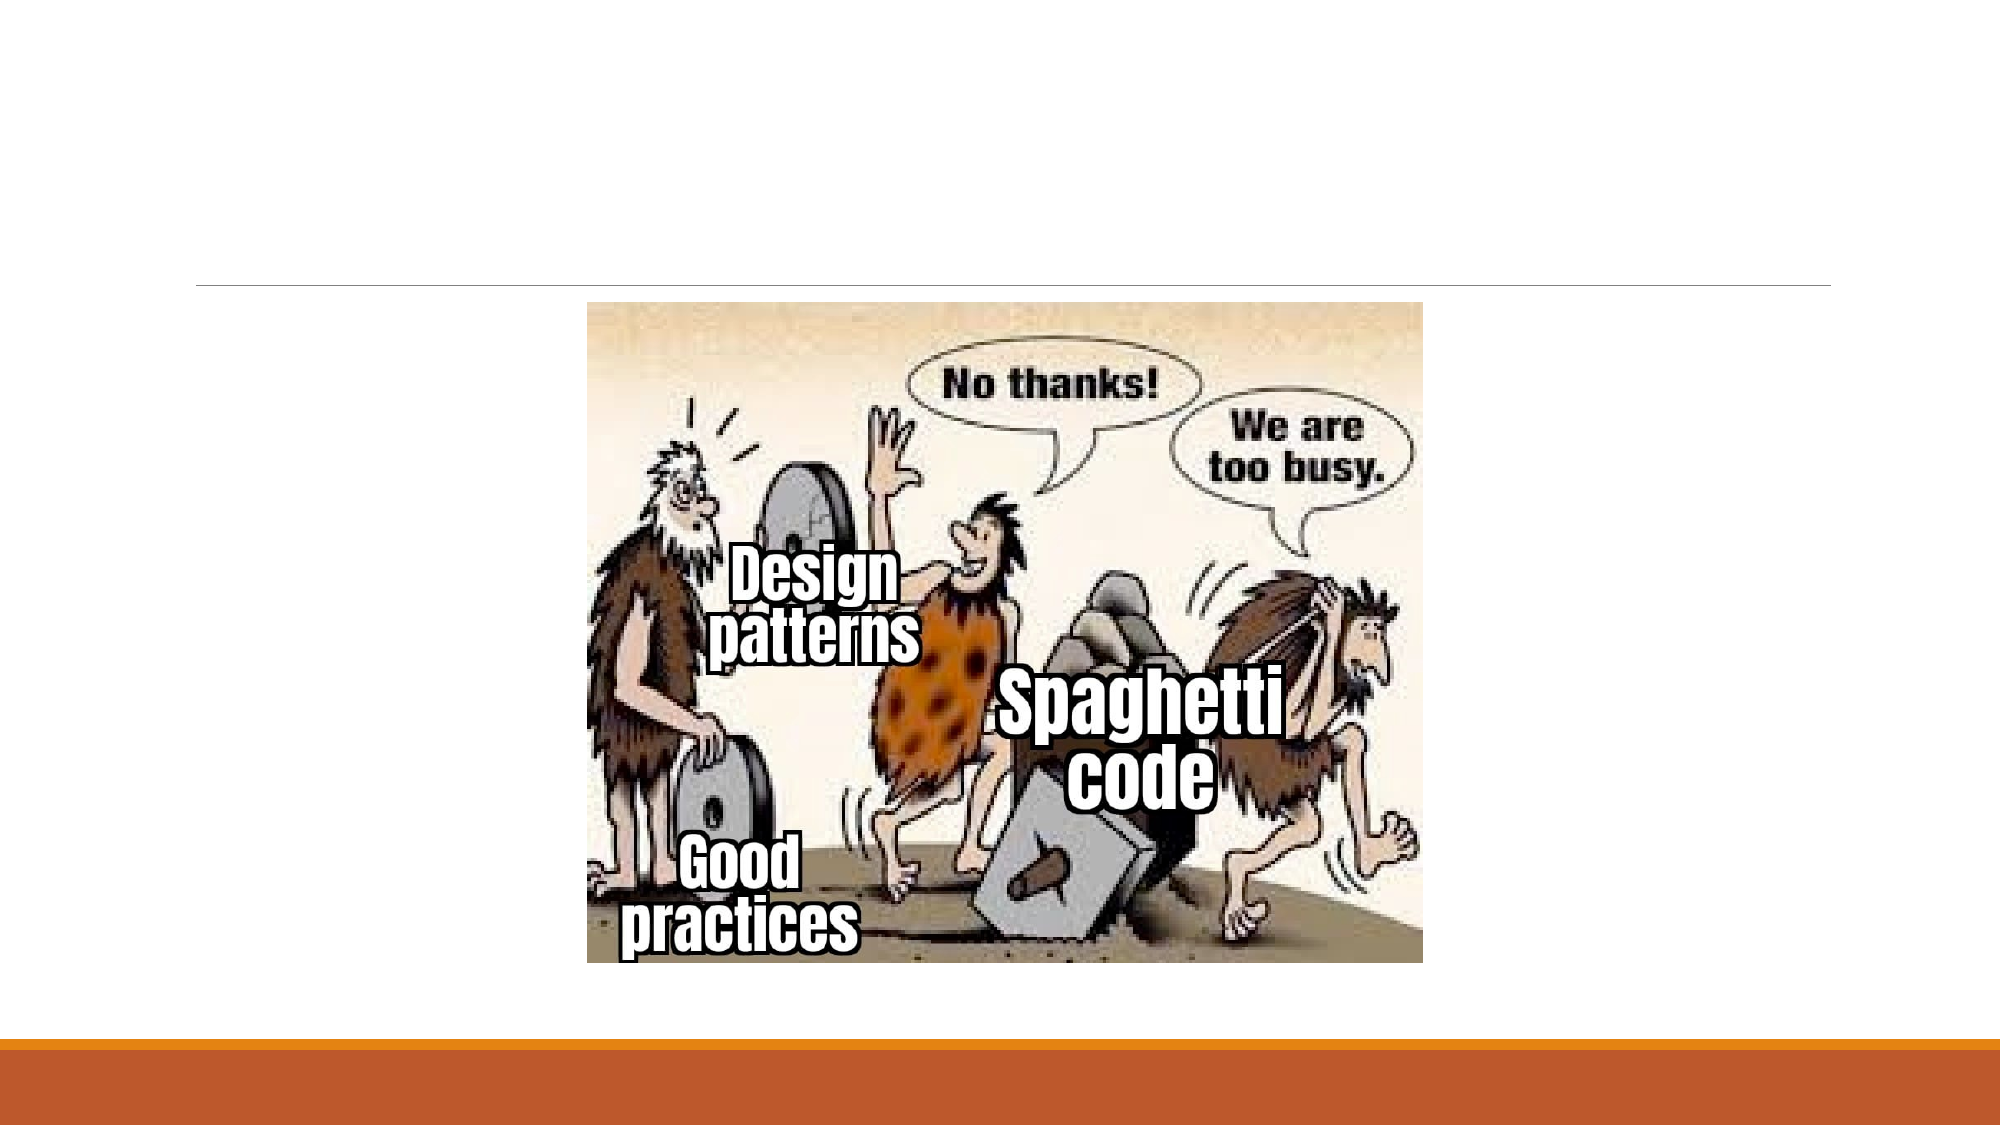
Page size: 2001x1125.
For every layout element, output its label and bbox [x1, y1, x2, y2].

list [587, 302, 1423, 964]
